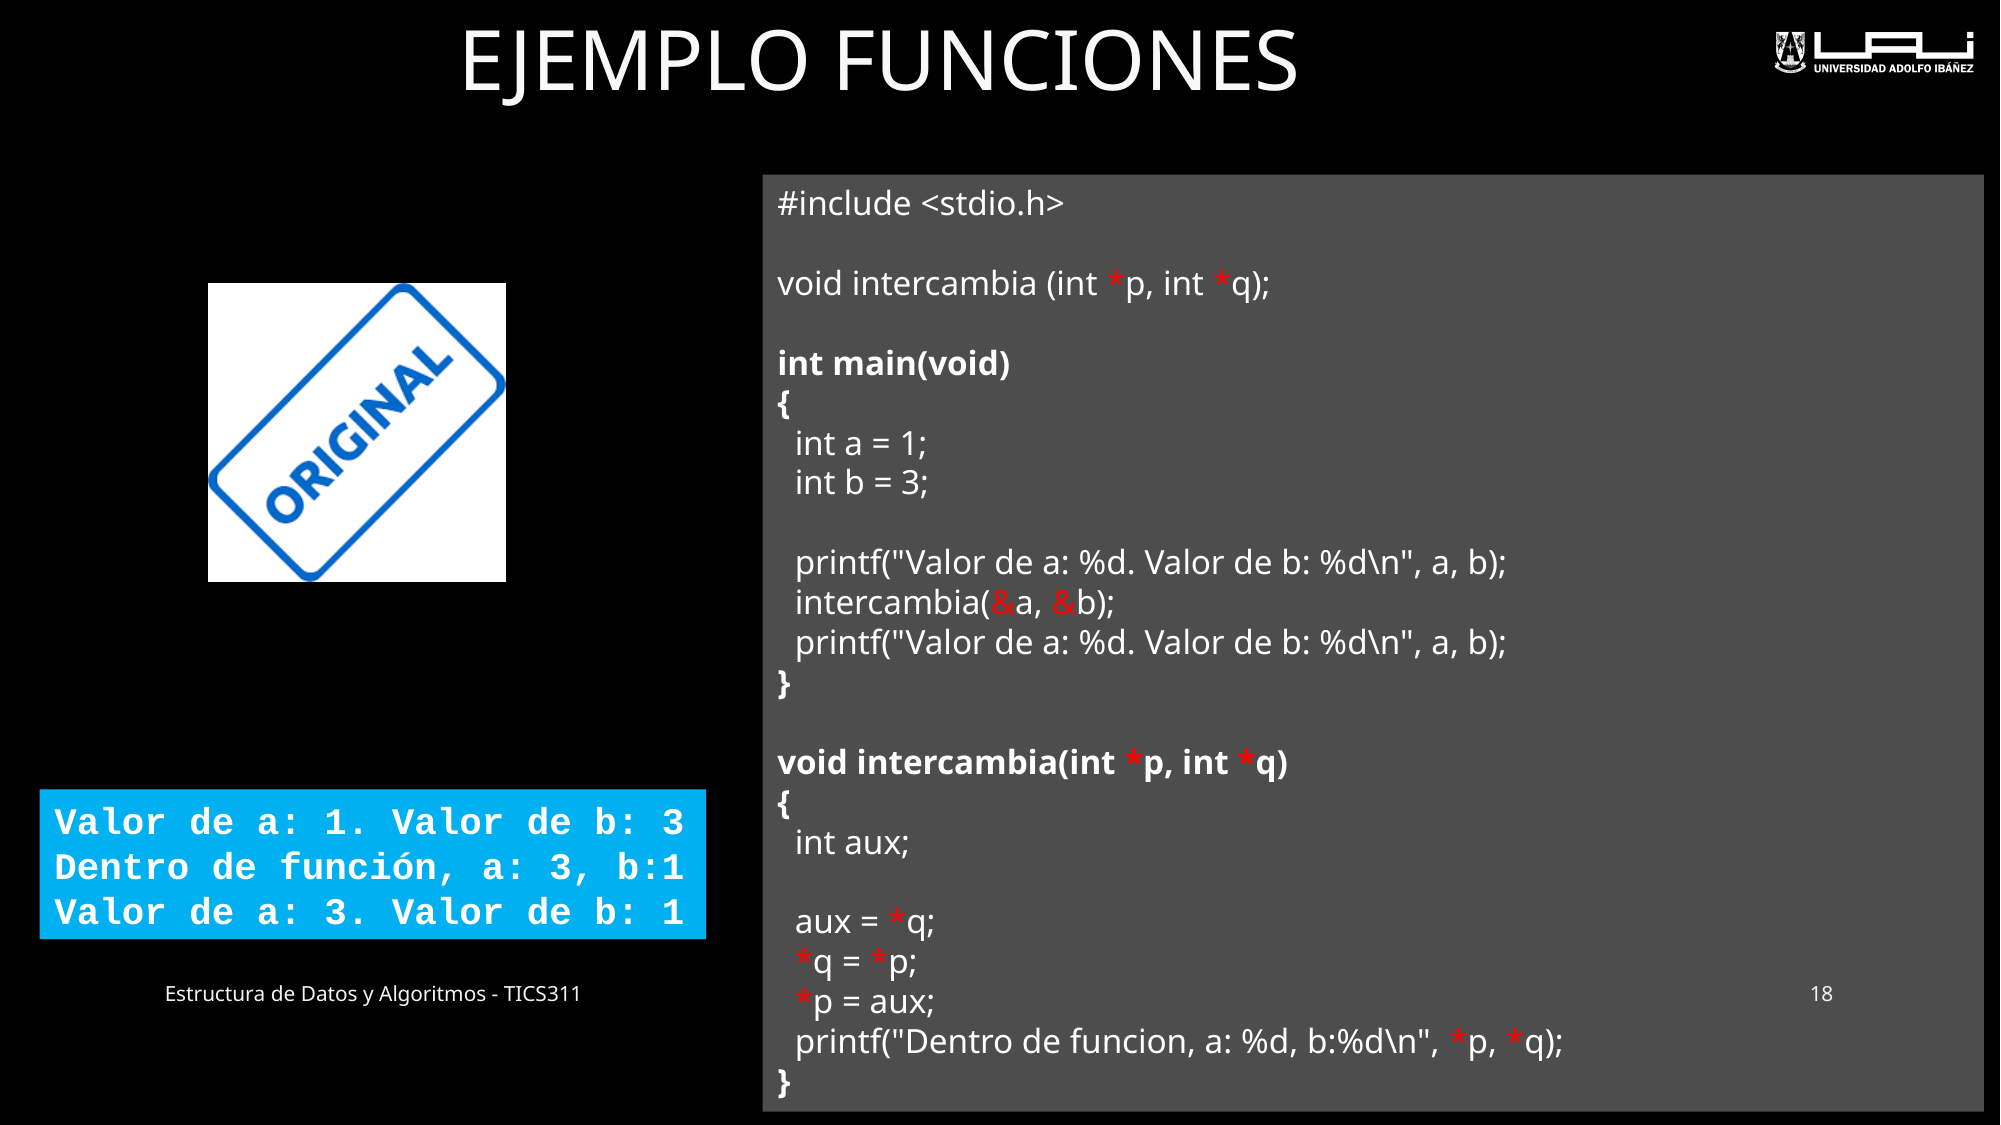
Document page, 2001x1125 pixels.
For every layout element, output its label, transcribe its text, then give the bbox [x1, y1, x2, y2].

slide_number 18 [1724, 965, 1849, 1025]
text_box #include <stdio.h> void intercambia (int *p, int *q); int main(void) { int a = 1; int b = 3; printf("Valor de a: %d. Valor de b: %d\n", a, b); intercambia(&a, &b); printf("Valor de a: %d. Valor de b: %d\n", a, b); } void intercambia(int *p, int *q) { int aux; aux = *q; *q = *p; *p = aux; printf("Dentro de funcion, a: %d, b:%d\n", *p, *q); } [762, 174, 1984, 1112]
title EJEMPLO FUNCIONES [314, 0, 1446, 128]
picture [1748, 5, 2000, 100]
footer Estructura de Datos y Algoritmos - TICS311 [149, 965, 1245, 1025]
picture [208, 283, 506, 582]
text_box Valor de a: 1. Valor de b: 3 Dentro de función, a: 3, b:1 Valor de a: 3. Valor de b: 1 [39, 789, 707, 940]
